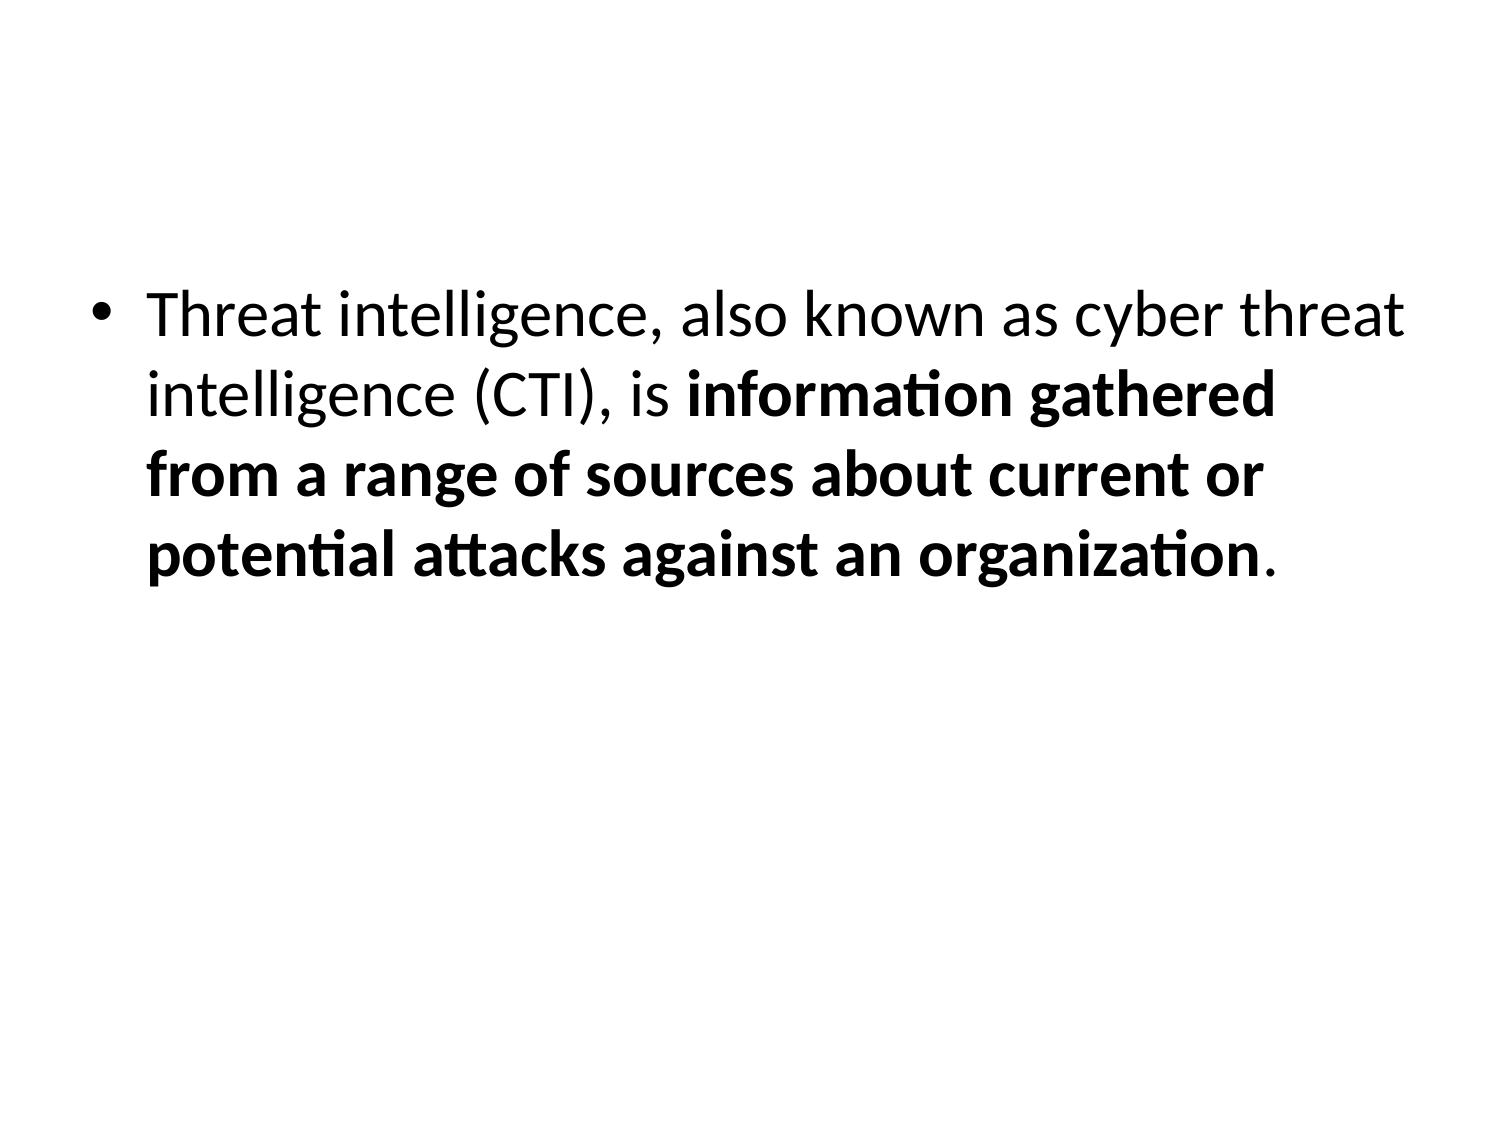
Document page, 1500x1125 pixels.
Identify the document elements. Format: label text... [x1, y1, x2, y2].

list Threat intelligence, also known as cyber threat intelligence (CTI), is information gathered from a range of sources about current or potential attacks against an organization. [75, 262, 1425, 1005]
